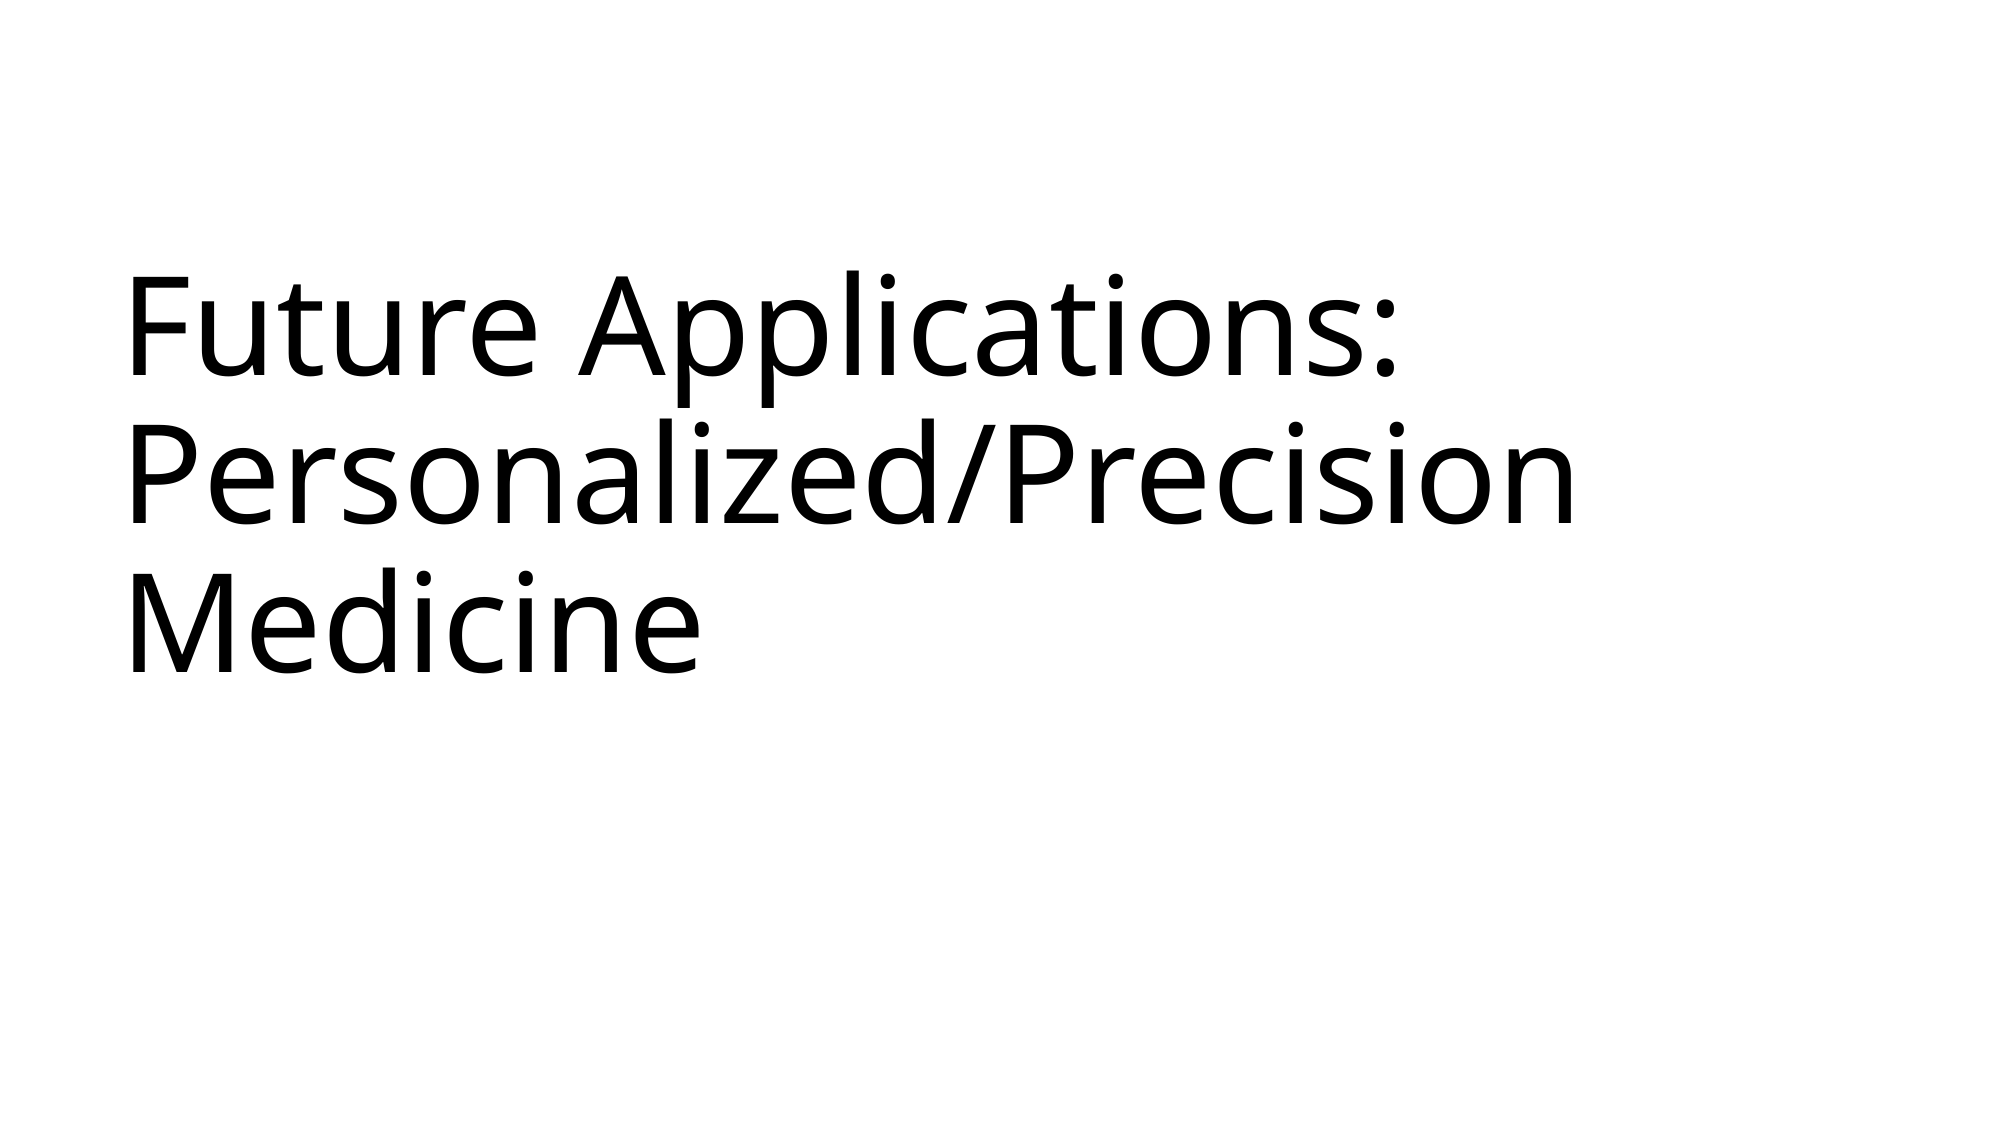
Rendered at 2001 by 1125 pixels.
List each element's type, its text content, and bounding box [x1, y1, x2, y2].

title Future Applications: Personalized/Precision Medicine [105, 124, 1920, 710]
